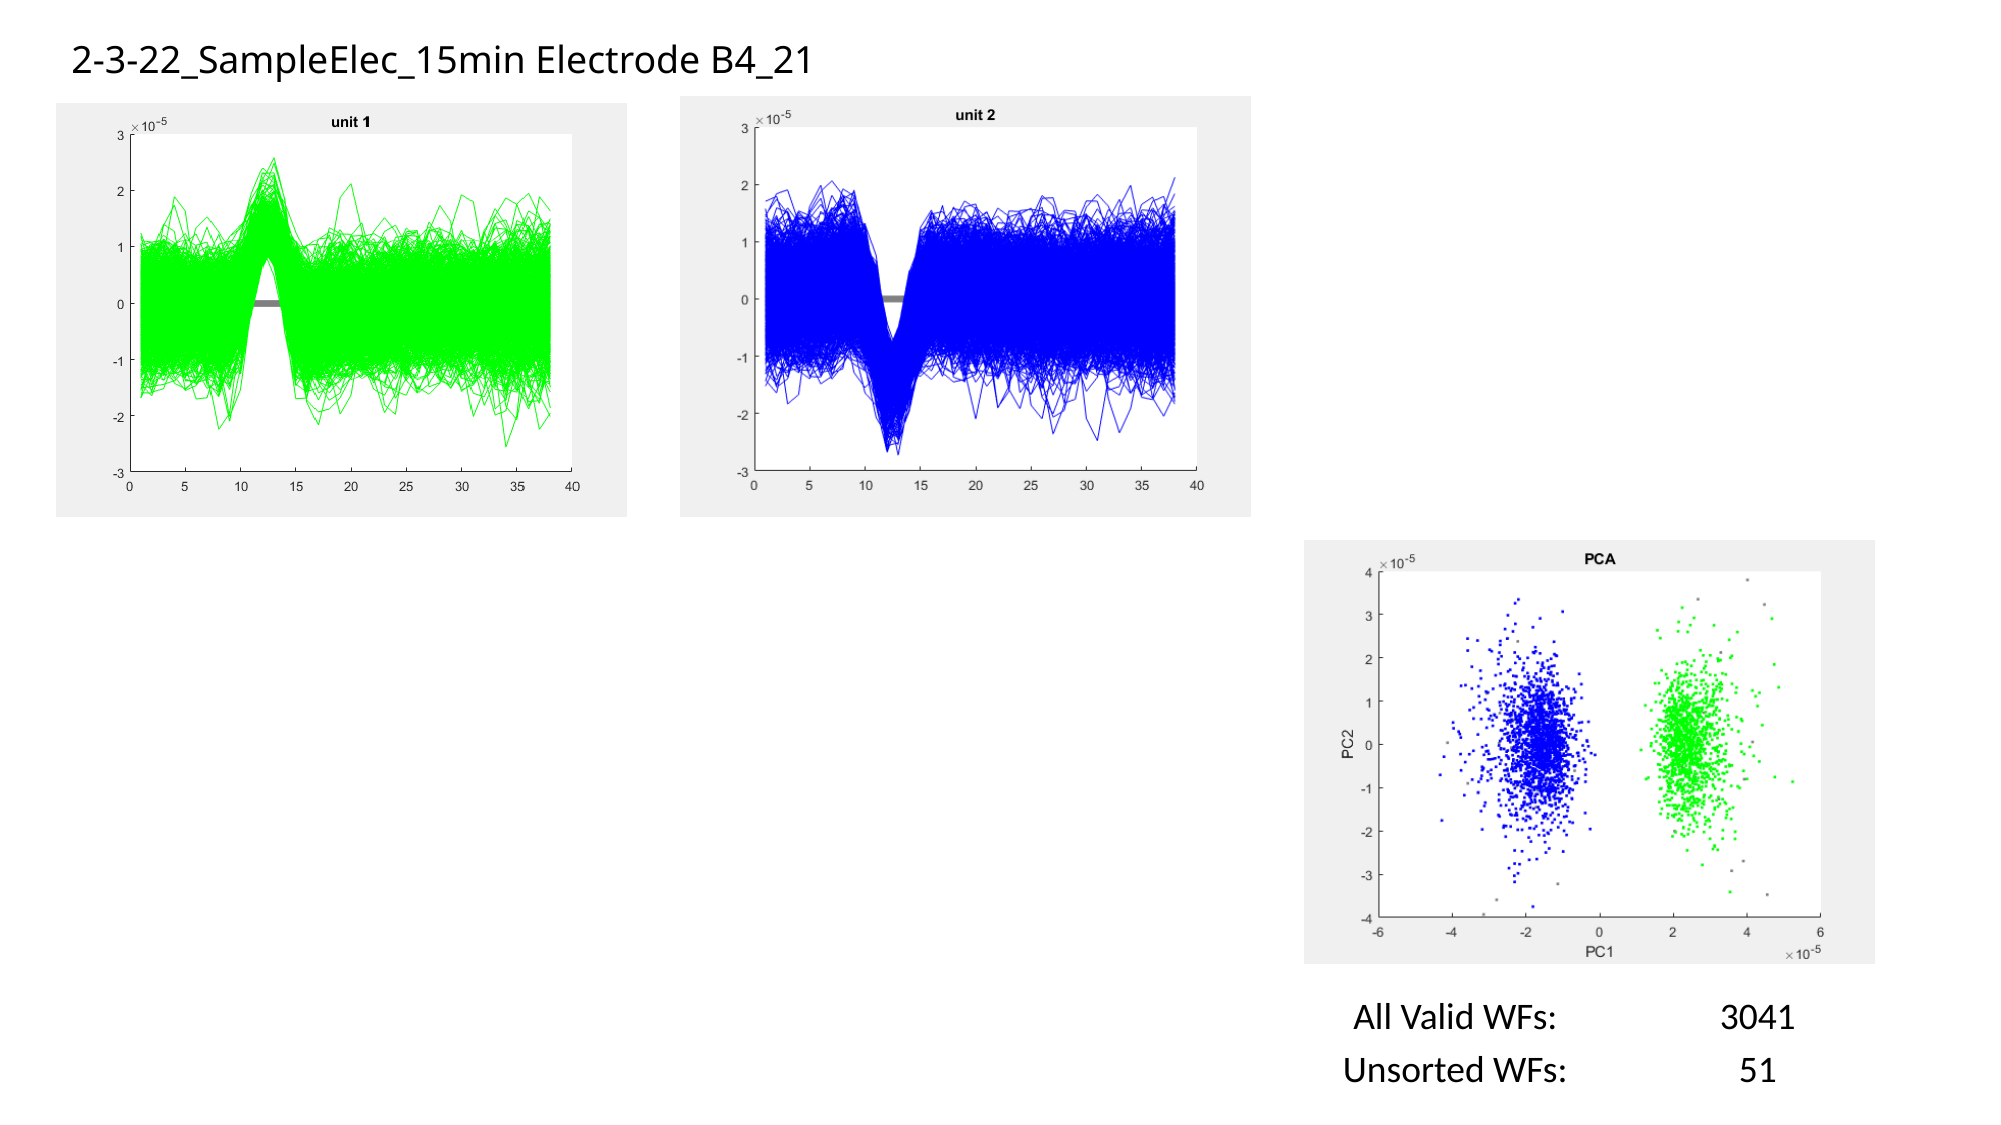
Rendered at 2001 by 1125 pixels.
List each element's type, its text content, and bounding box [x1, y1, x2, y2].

picture [680, 96, 1251, 517]
picture [1304, 540, 1875, 964]
title 2-3-22_SampleElec_15min Electrode B4_21 [56, 31, 1541, 92]
table_header All Valid WFs: [1305, 995, 1606, 1046]
table_cell Unsorted WFs: [1305, 1048, 1606, 1099]
picture [56, 103, 627, 517]
table_cell 51 [1607, 1048, 1908, 1099]
table_header 3041 [1607, 995, 1908, 1046]
